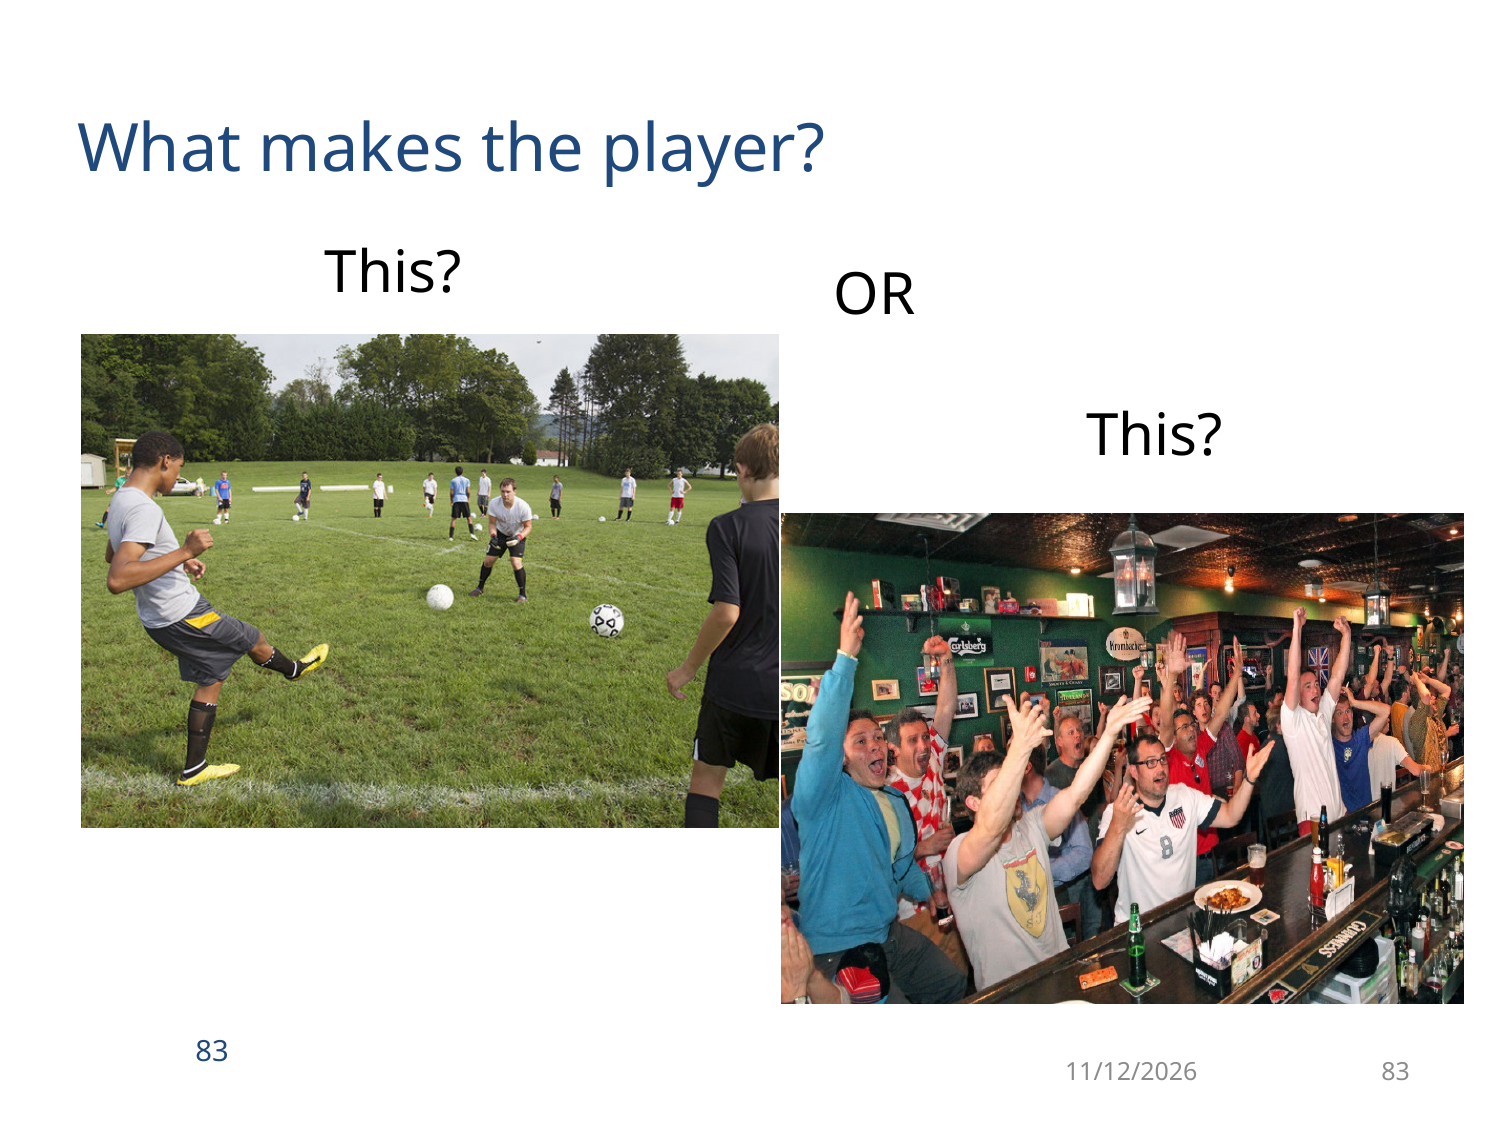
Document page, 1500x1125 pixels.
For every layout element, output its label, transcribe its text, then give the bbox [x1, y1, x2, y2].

text_box This? [309, 226, 492, 312]
text_box OR [818, 248, 946, 334]
picture [80, 334, 1464, 1005]
text_box What makes the player? [62, 76, 1338, 192]
text_box 83 [180, 1024, 381, 1085]
text_box This? [1071, 389, 1238, 475]
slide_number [1050, 1042, 1425, 1103]
